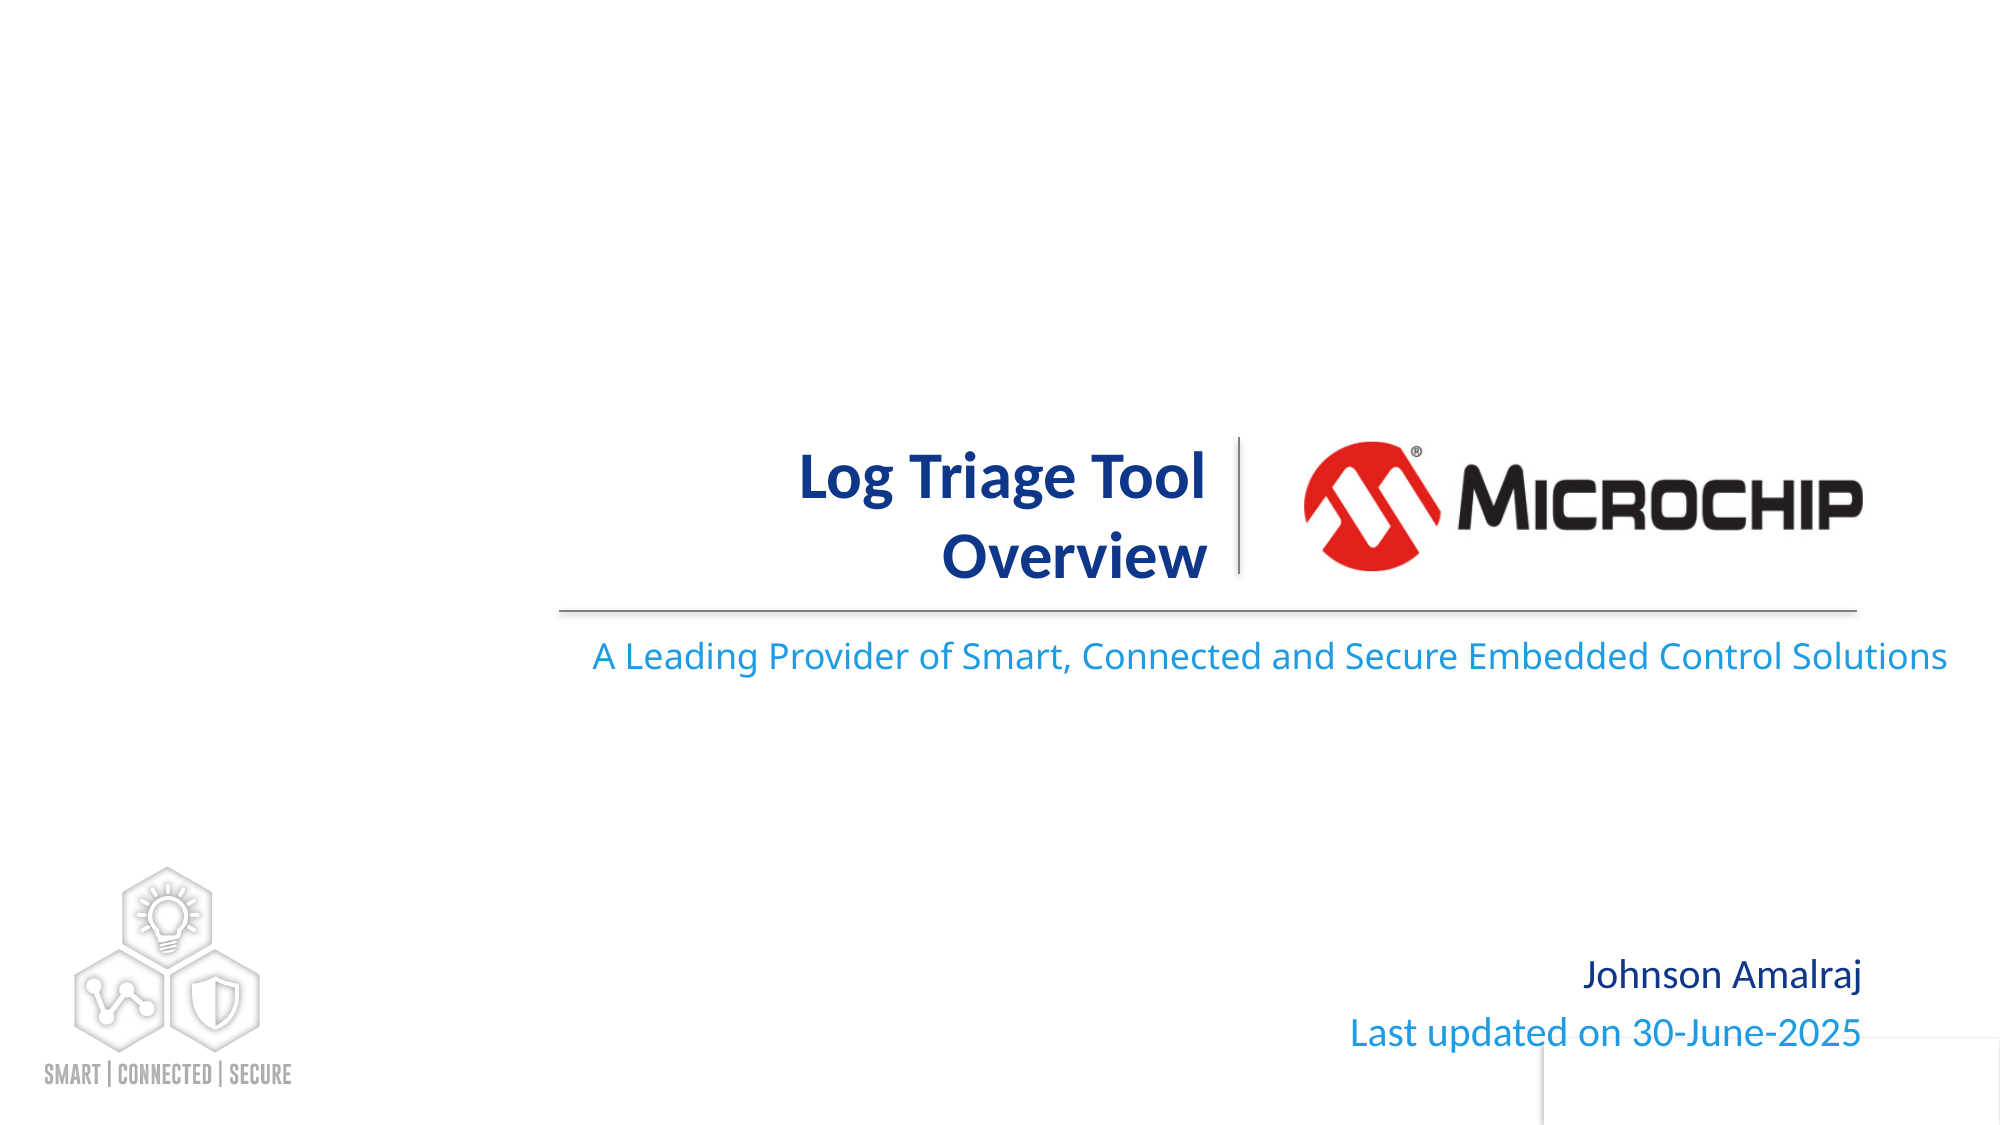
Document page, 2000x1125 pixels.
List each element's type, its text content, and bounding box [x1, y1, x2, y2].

picture [1289, 432, 1878, 581]
list Last updated on 30-June-2025 [809, 1004, 1863, 1057]
list Johnson Amalraj [809, 945, 1863, 997]
title Log Triage Tool Overview [508, 433, 1228, 602]
picture [33, 843, 302, 1111]
